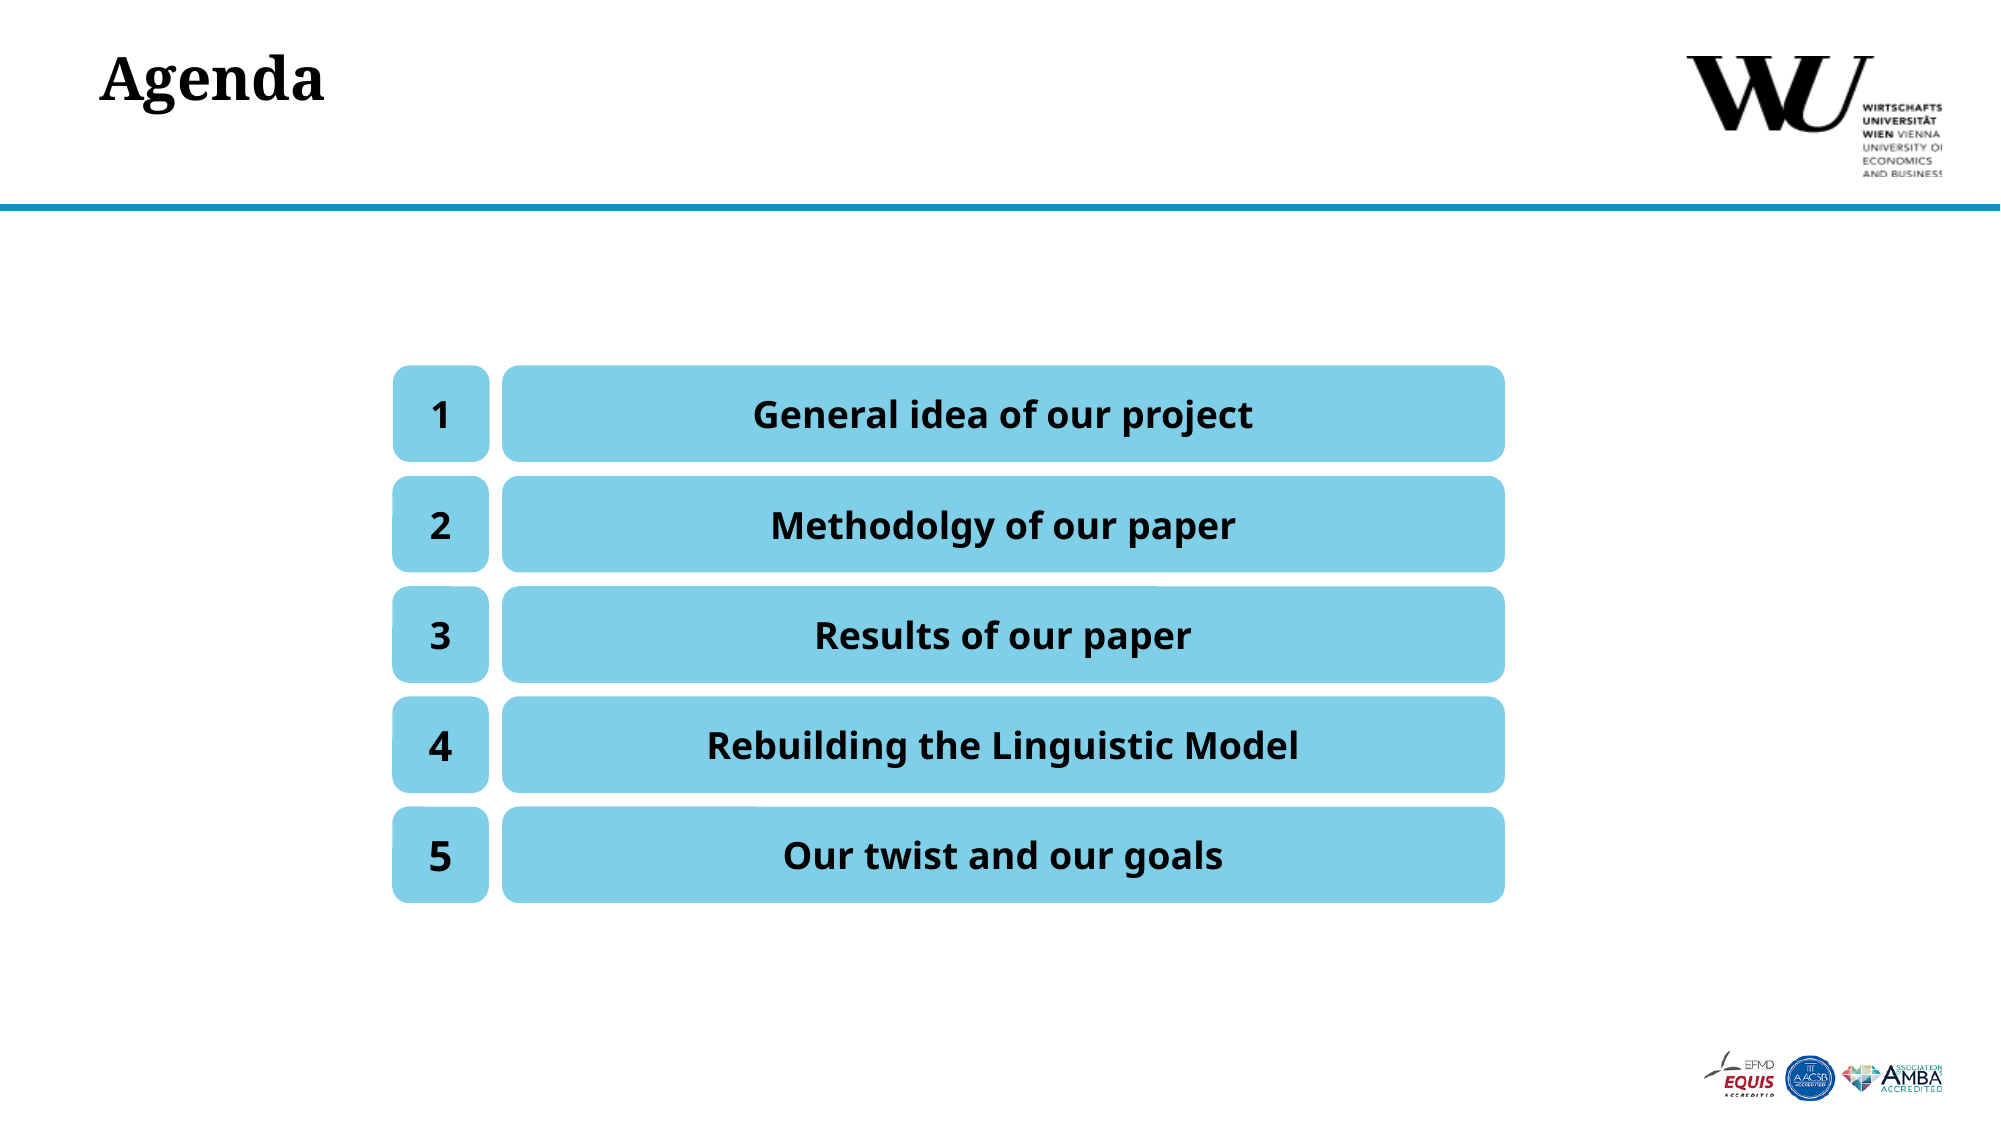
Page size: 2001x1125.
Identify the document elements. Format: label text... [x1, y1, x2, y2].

picture [1704, 1051, 1942, 1101]
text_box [393, 366, 1504, 903]
title Agenda [99, 24, 1825, 129]
